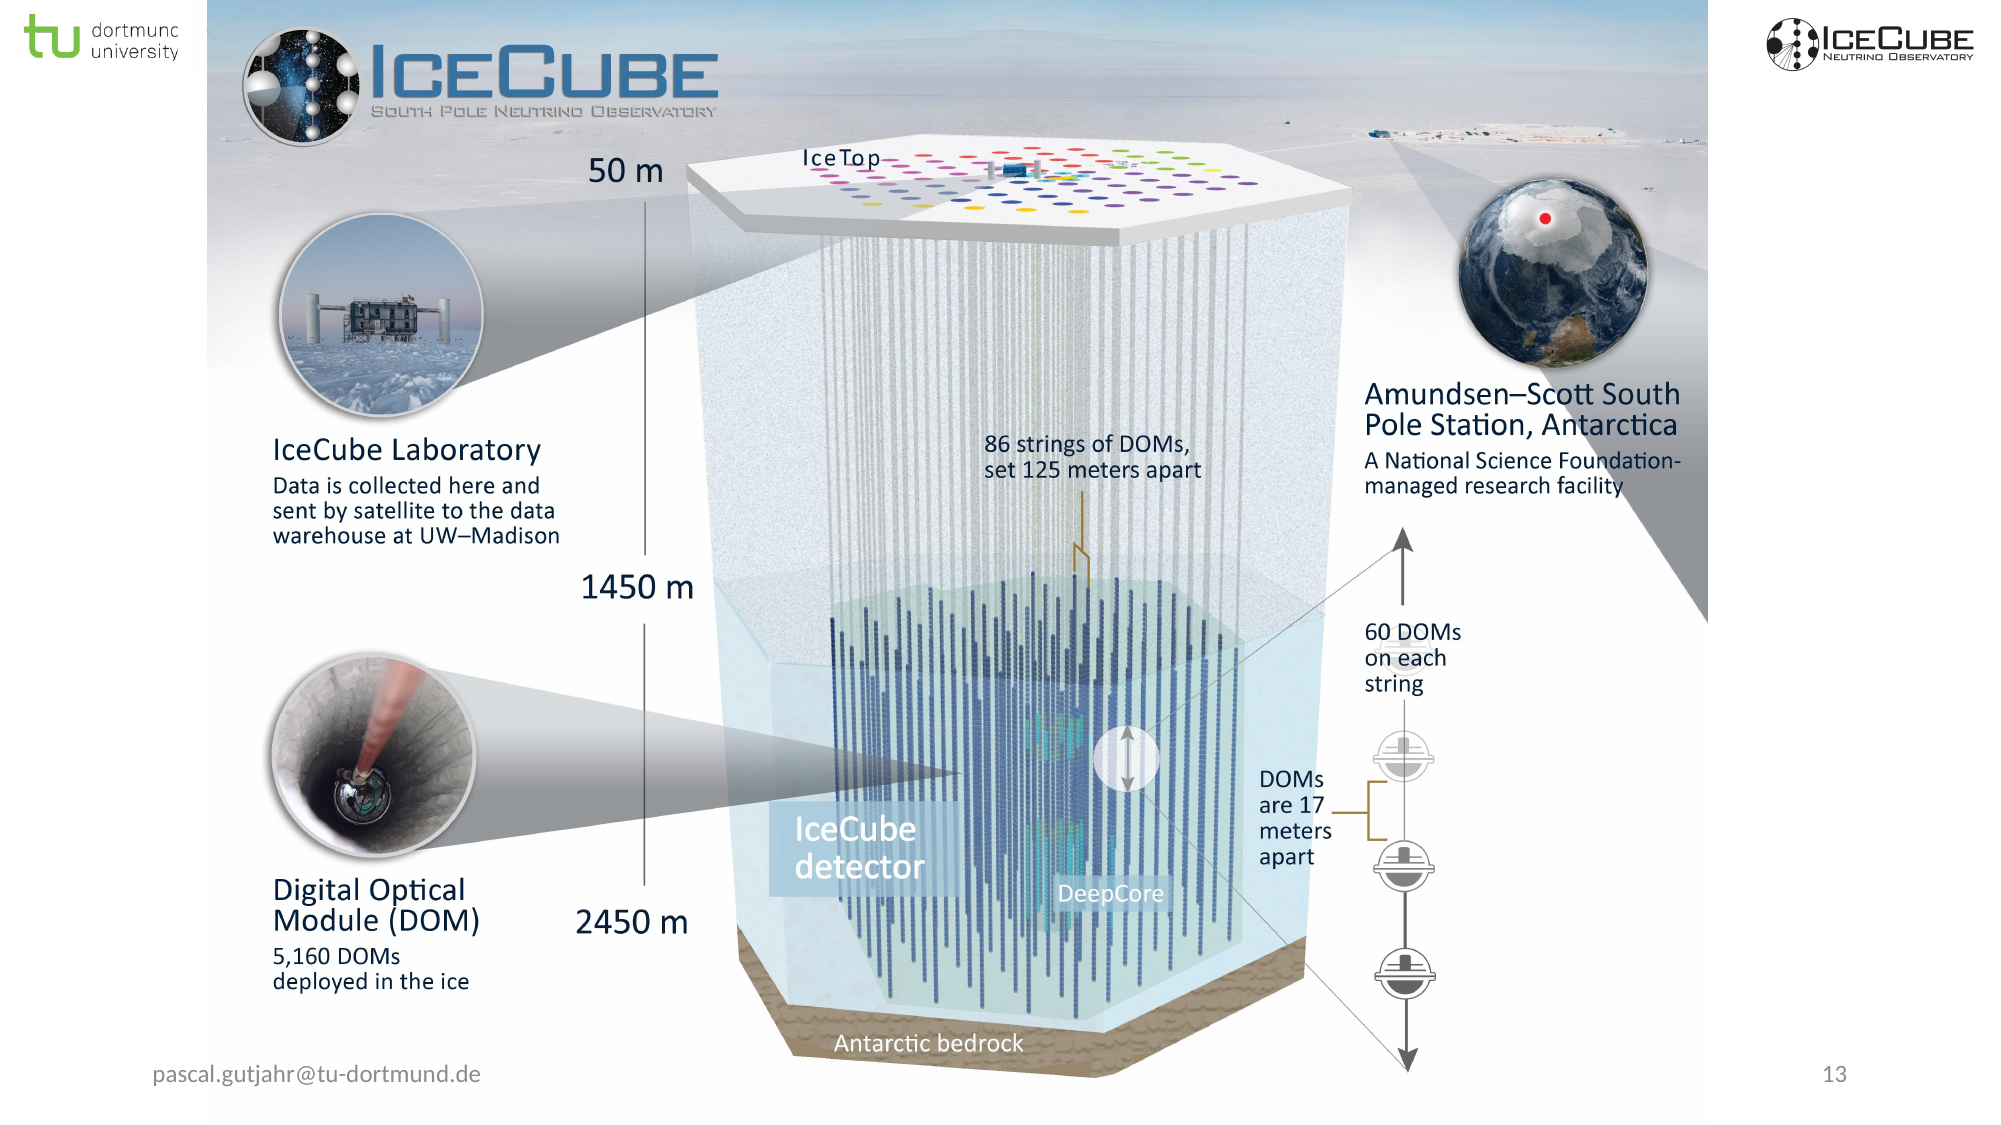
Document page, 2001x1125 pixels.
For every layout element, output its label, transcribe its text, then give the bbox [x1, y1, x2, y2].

slide_number pascal.gutjahr@tu-dortmund.de [137, 1042, 207, 1103]
picture [192, 0, 1708, 1125]
slide_number 13 [1708, 1042, 1863, 1103]
